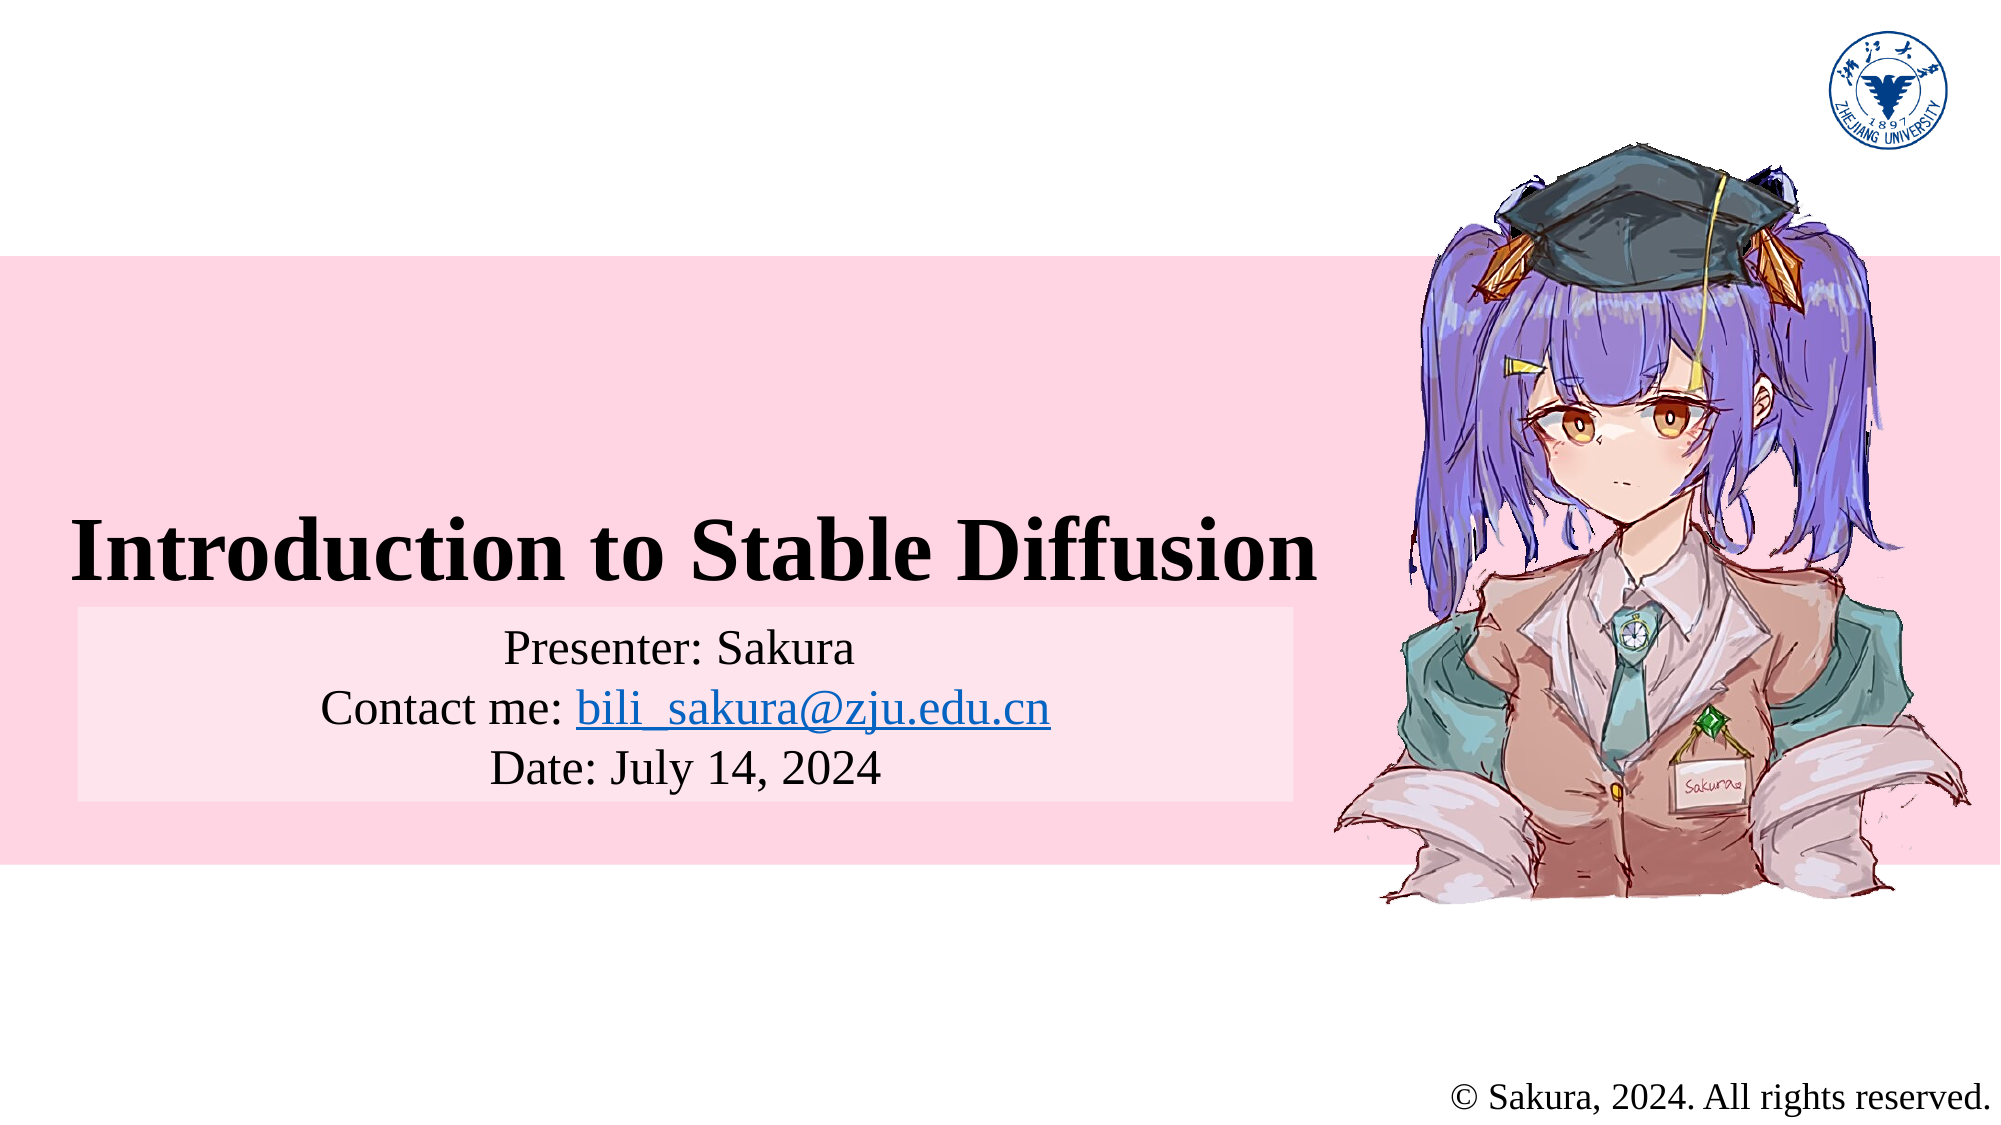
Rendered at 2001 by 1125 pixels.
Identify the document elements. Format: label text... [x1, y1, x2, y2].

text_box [1433, 22, 2000, 1125]
title Introduction to Stable Diffusion [0, 216, 787, 609]
text_box Presenter: Sakura Contact me: bili_sakura@zju.edu.cn Date: July 14, 2024 [77, 609, 787, 802]
picture [787, 64, 1433, 1057]
text_box [0, 609, 787, 866]
